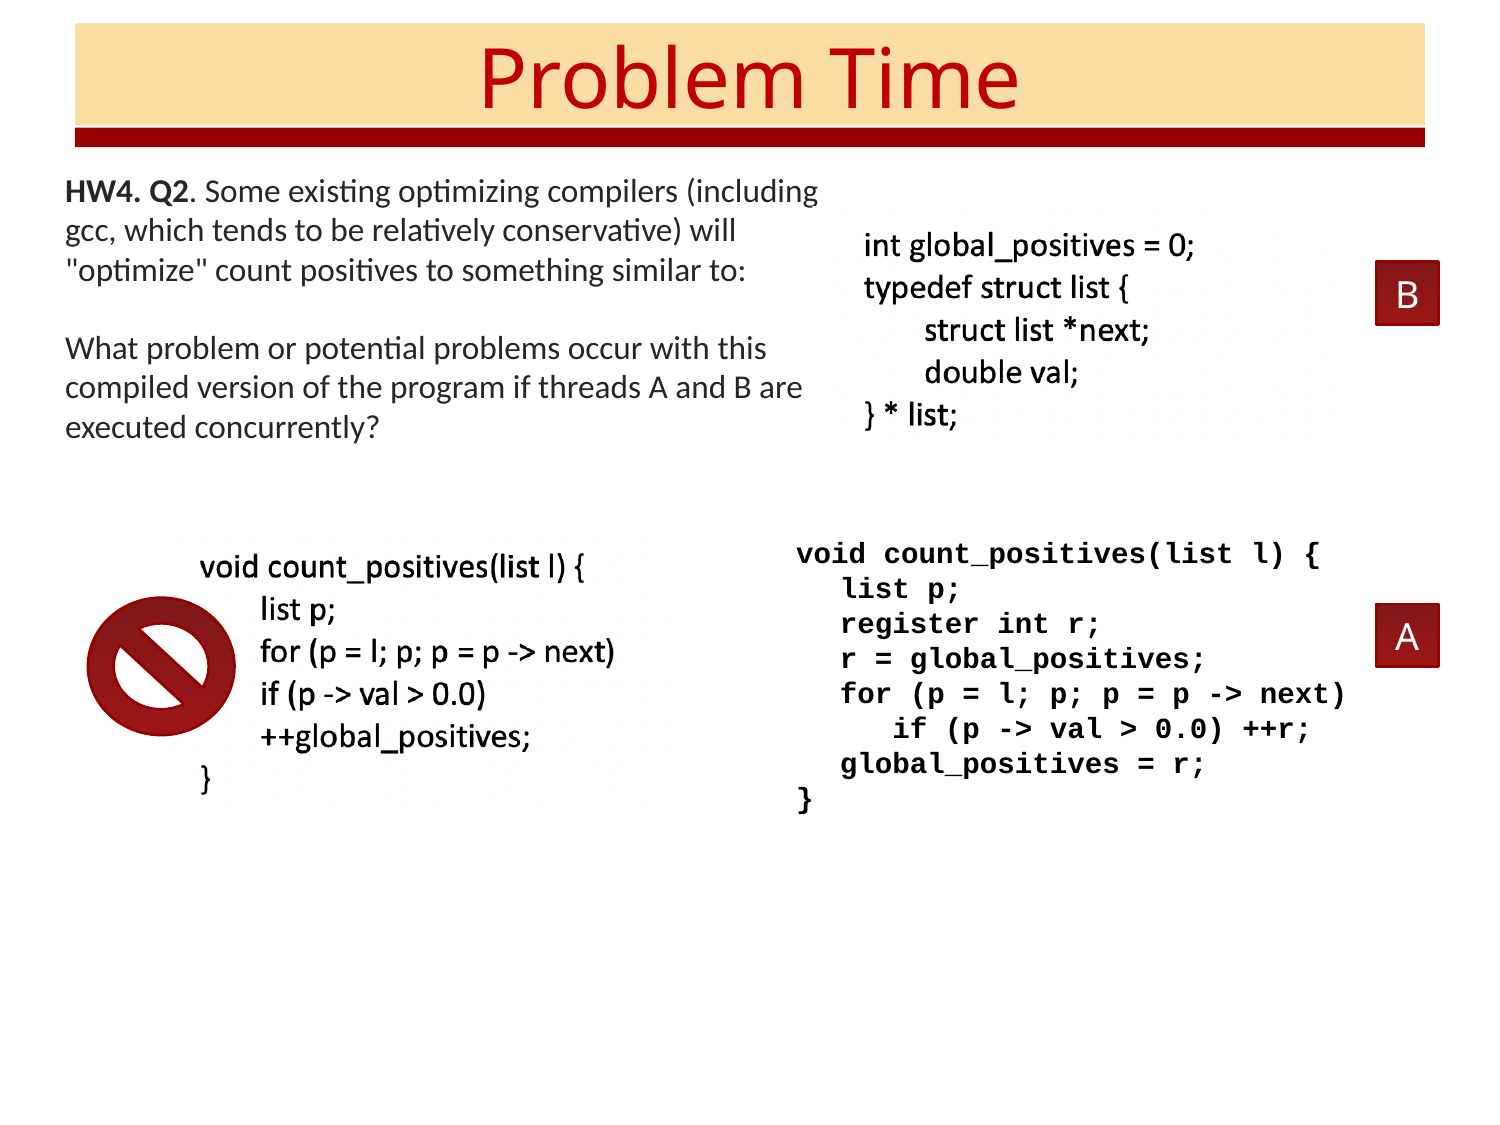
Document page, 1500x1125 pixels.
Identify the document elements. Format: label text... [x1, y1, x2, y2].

picture [147, 534, 690, 816]
text_box HW4. Q2. Some existing optimizing compilers (including gcc, which tends to be relatively conservative) will "optimize" count positives to something similar to: What problem or potential problems occur with this compiled version of the program if threads A and B are executed concurrently? [50, 161, 850, 934]
title Problem Time [75, 23, 1425, 126]
text_box [86, 597, 147, 736]
text_box B [1375, 260, 1440, 326]
text_box void count_positives(list l) { list p; register int r; r = global_positives; for (p = l; p; p = p -> next) if (p -> val > 0.0) ++r; global_positives = r; } [737, 527, 1488, 822]
picture [811, 205, 1353, 444]
text_box A [1375, 603, 1440, 668]
